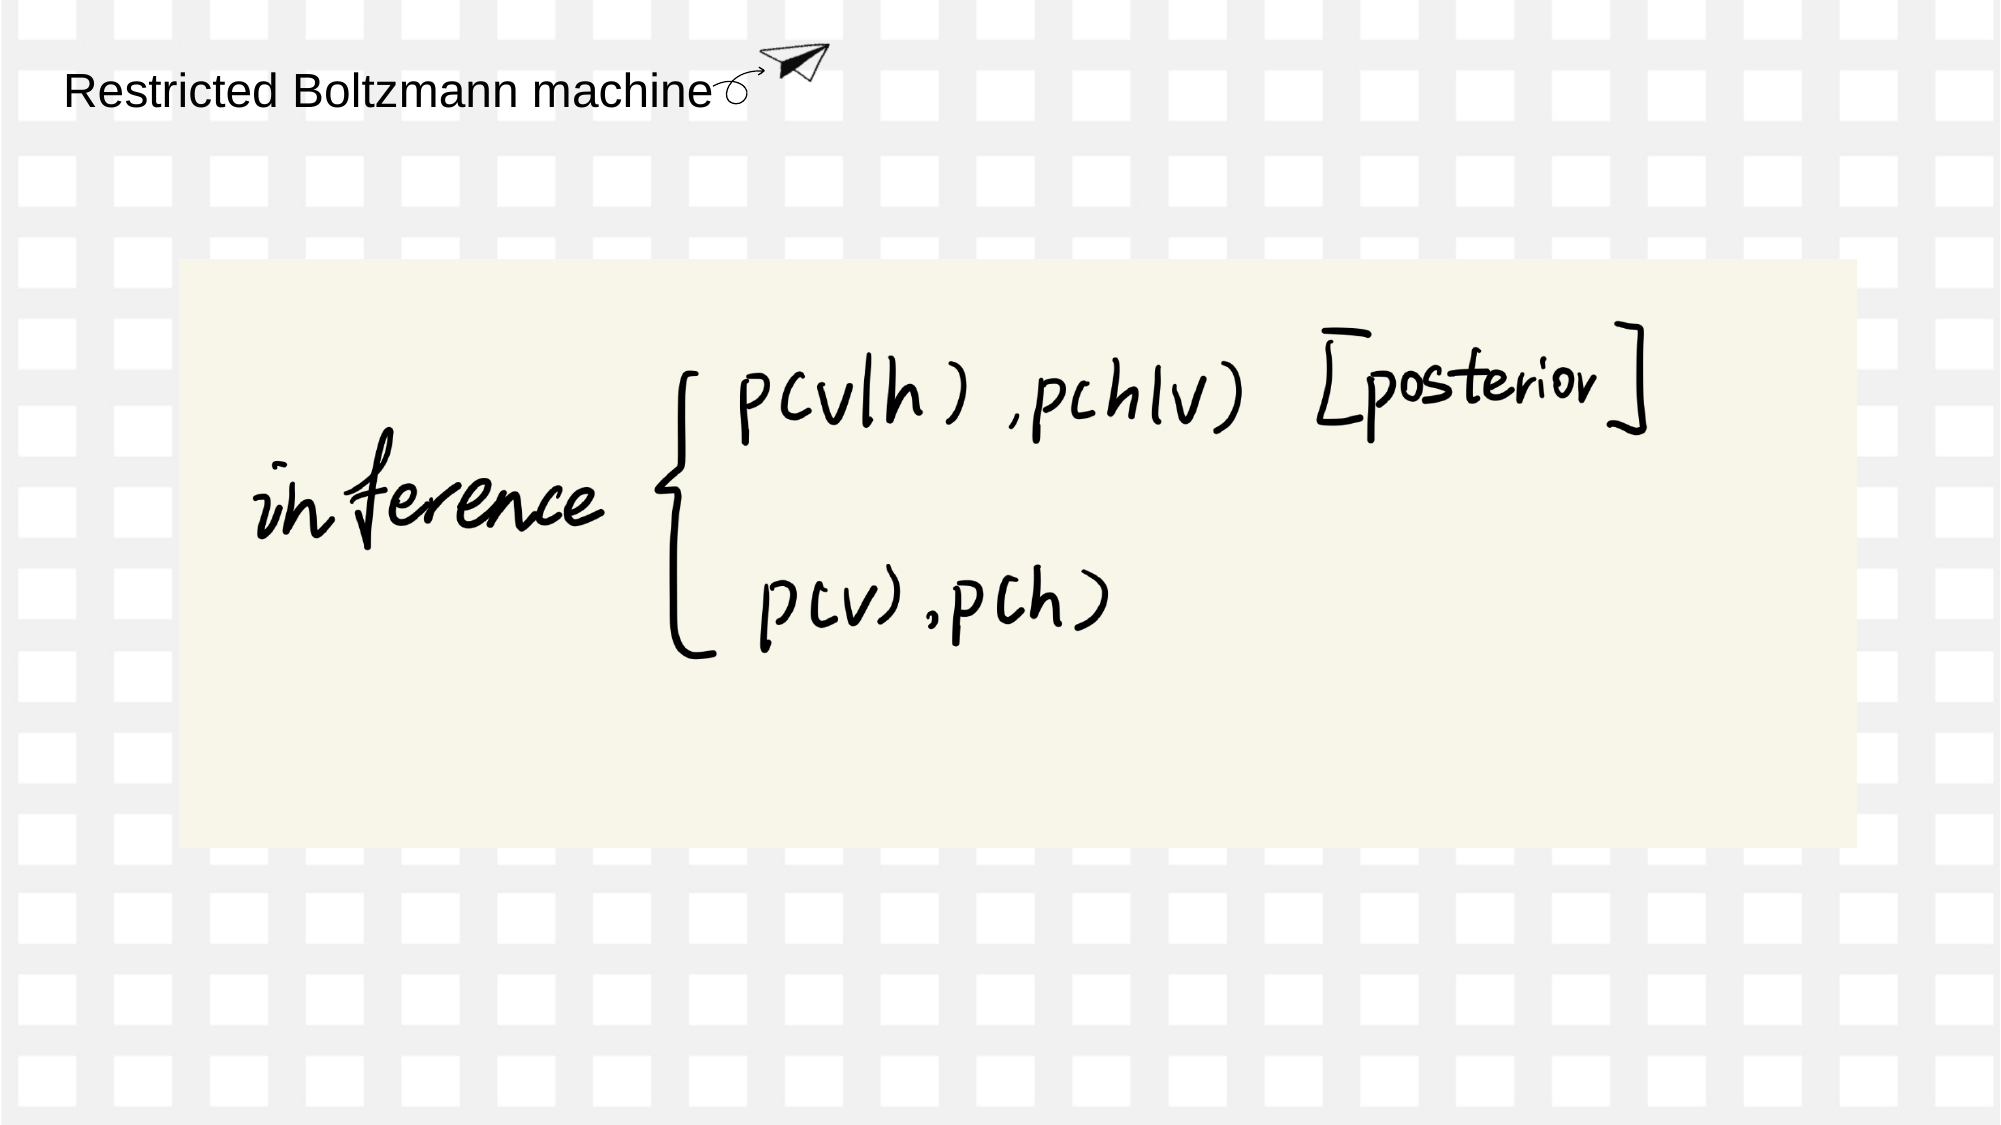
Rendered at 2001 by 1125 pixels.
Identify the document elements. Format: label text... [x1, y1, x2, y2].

picture [0, 0, 2000, 1125]
text_box Restricted Boltzmann machine [48, 52, 730, 125]
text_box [722, 39, 828, 104]
